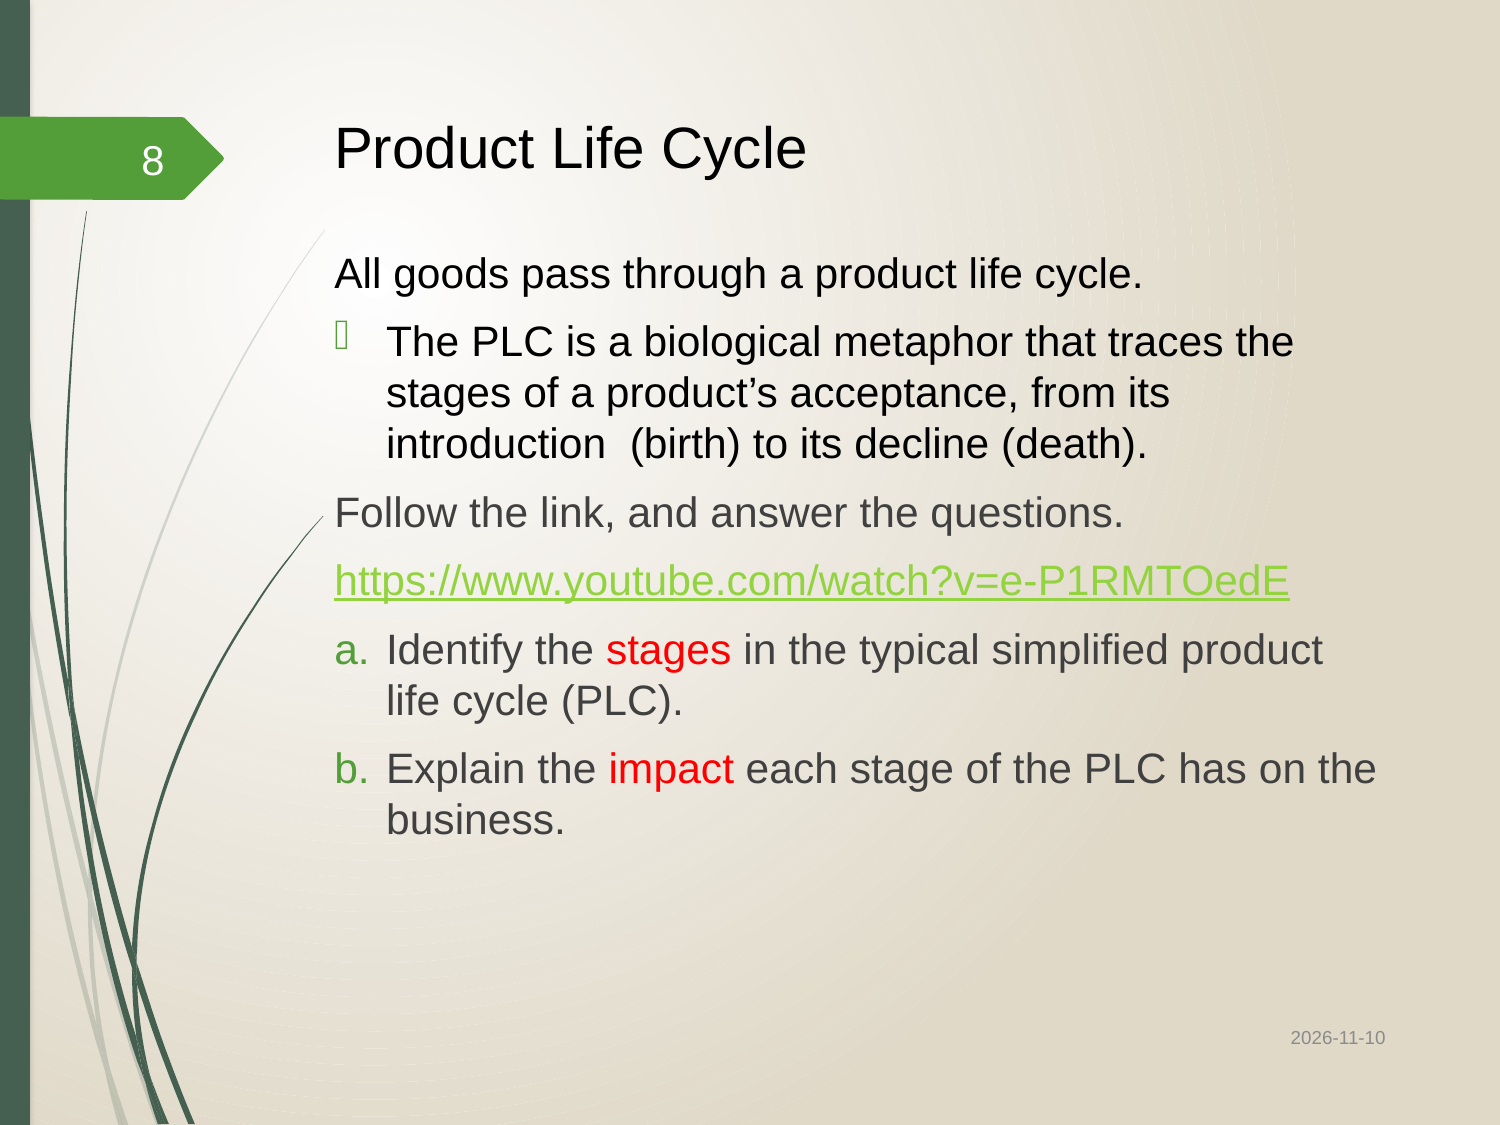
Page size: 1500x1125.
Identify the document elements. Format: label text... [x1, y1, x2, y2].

slide_number 8 [83, 129, 180, 190]
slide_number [1275, 1006, 1401, 1068]
title Product Life Cycle [319, 102, 1400, 215]
list All goods pass through a product life cycle. The PLC is a biological metaphor that traces the stages of a product’s acceptance, from its introduction (birth) to its decline (death). Follow the link, and answer the questions. https://www.youtube.com/watch?v=e-P1RMTOedE Identify the stages in the typical simplified product life cycle (PLC). Explain the impact each stage of the PLC has on the business. [319, 238, 1401, 858]
